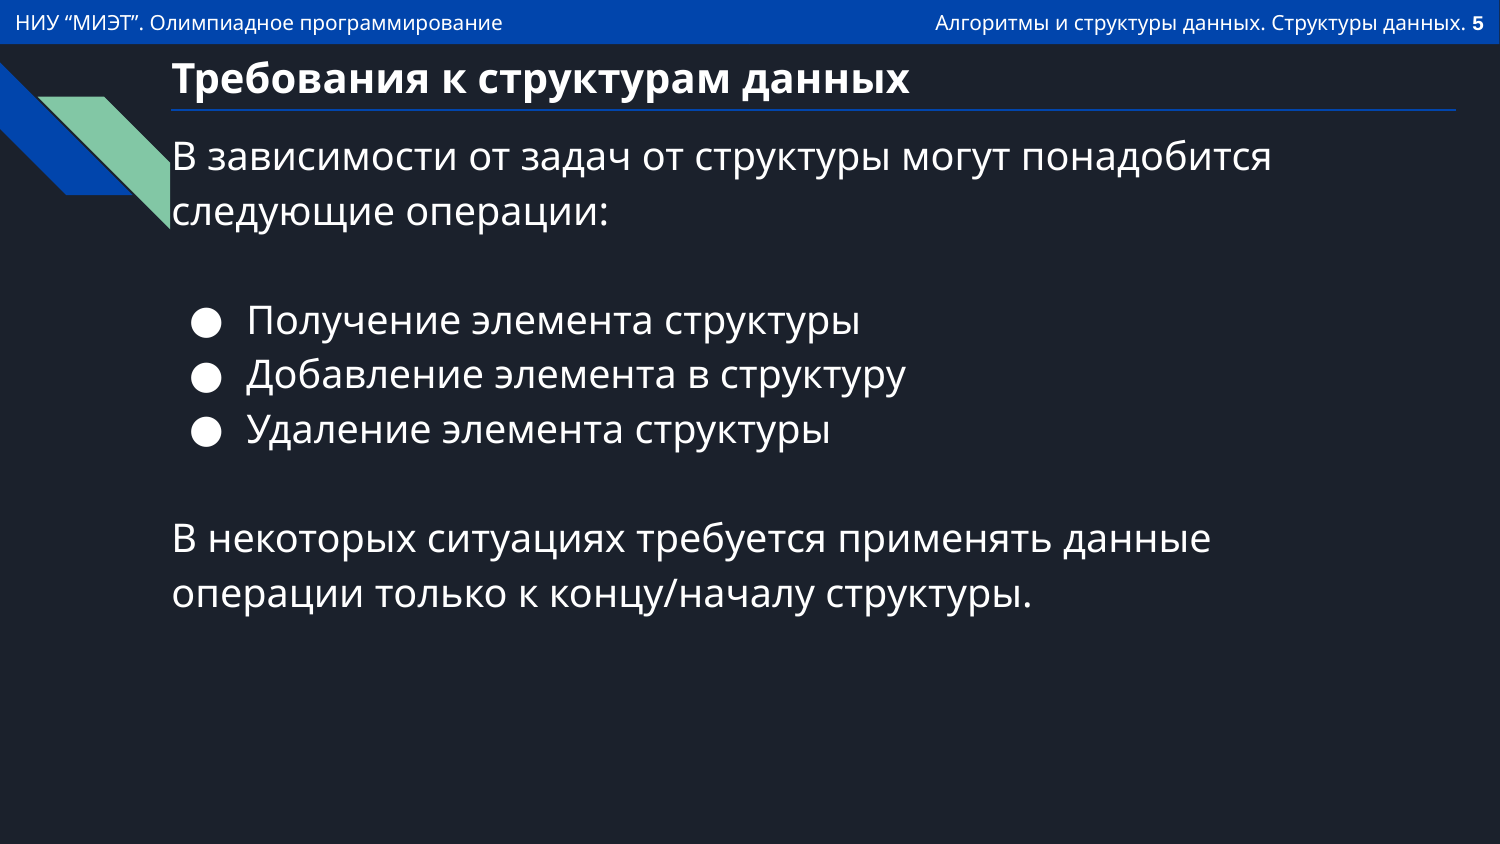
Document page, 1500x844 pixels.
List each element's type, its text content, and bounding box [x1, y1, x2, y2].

text_box В зависимости от задач от структуры могут понадобится следующие операции: Получение элемента структуры Добавление элемента в структуру Удаление элемента структуры В некоторых ситуациях требуется применять данные операции только к концу/началу структуры. [156, 108, 1424, 754]
title Требования к структурам данных [156, 44, 1457, 109]
